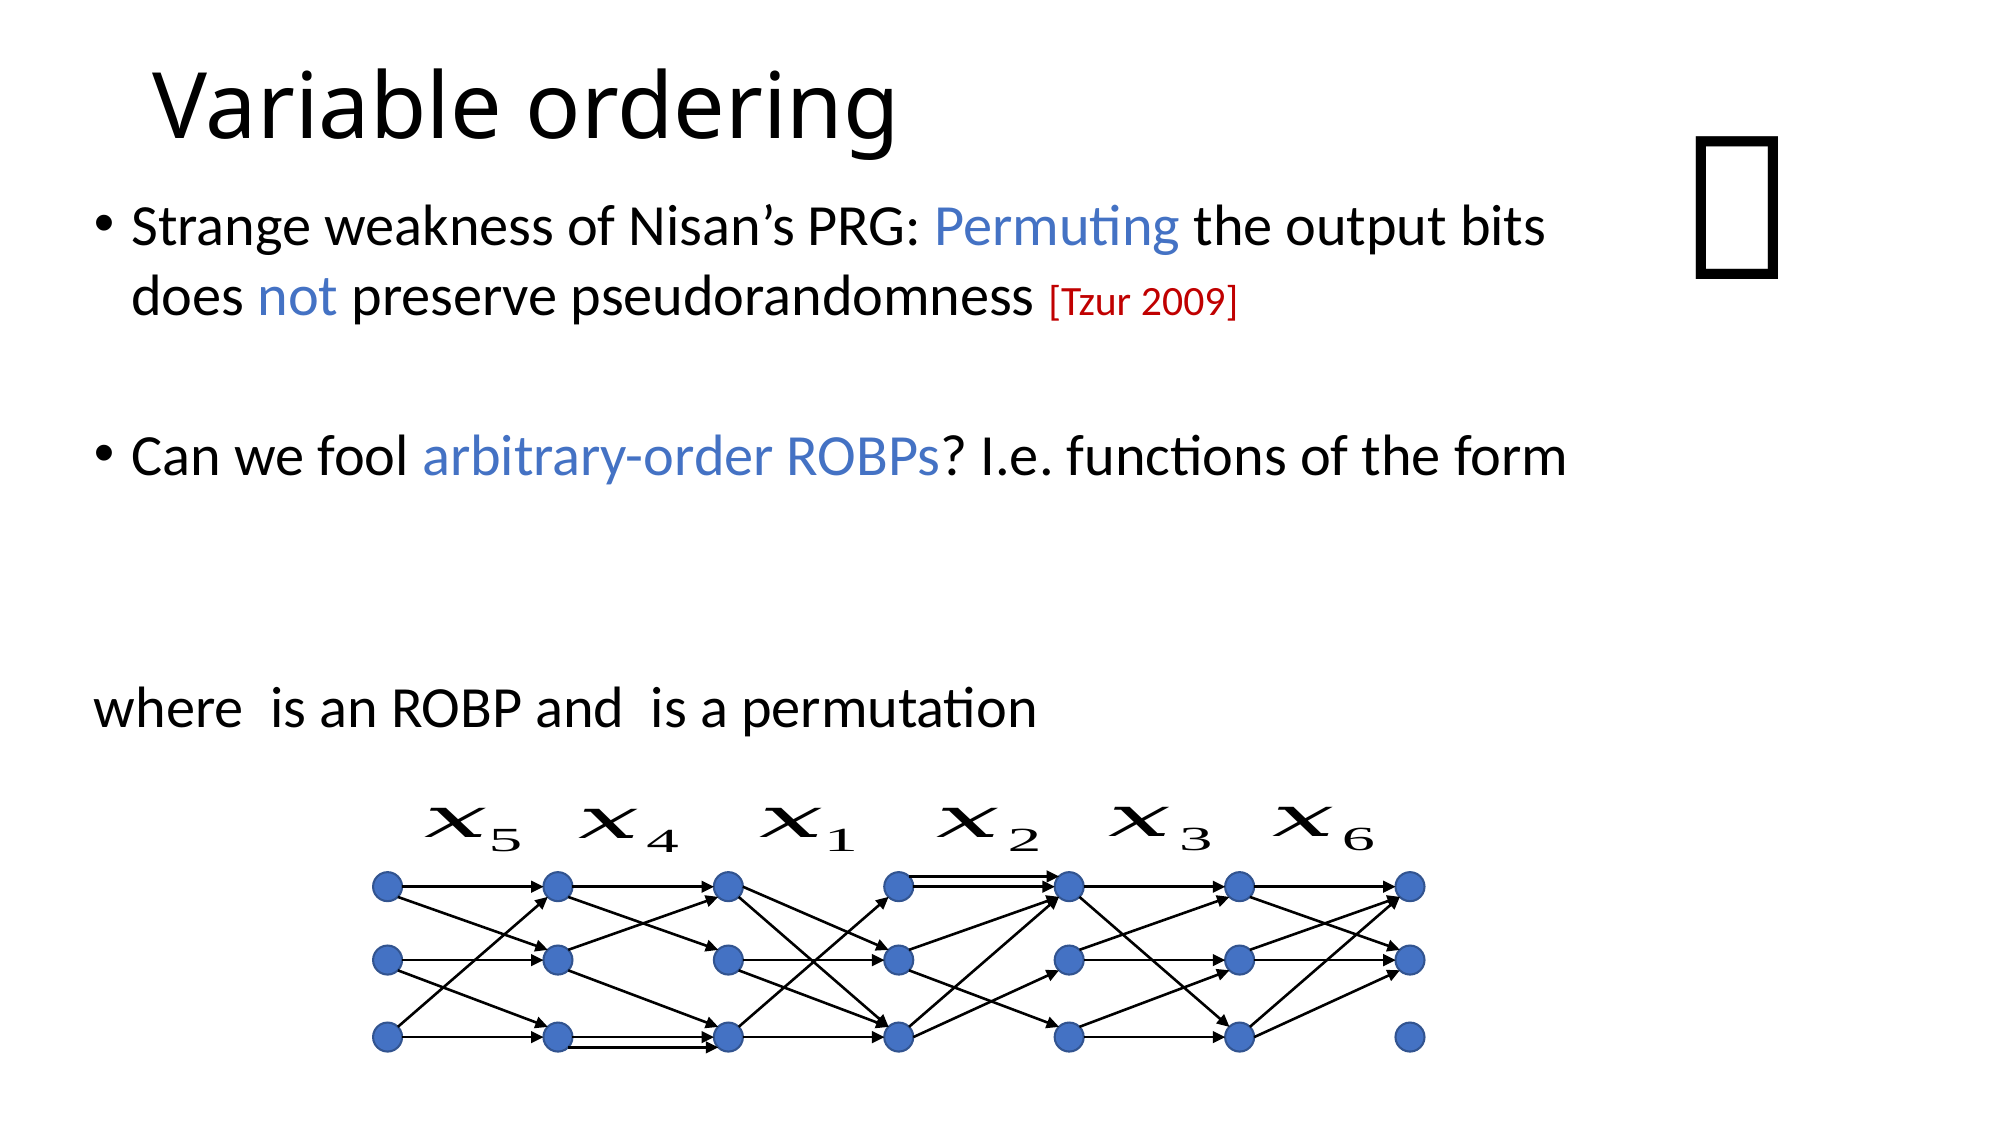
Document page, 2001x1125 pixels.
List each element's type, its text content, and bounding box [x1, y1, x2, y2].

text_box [373, 787, 1425, 1052]
title Variable ordering [137, 0, 1863, 218]
text_box 🔀 [1663, 72, 1964, 327]
